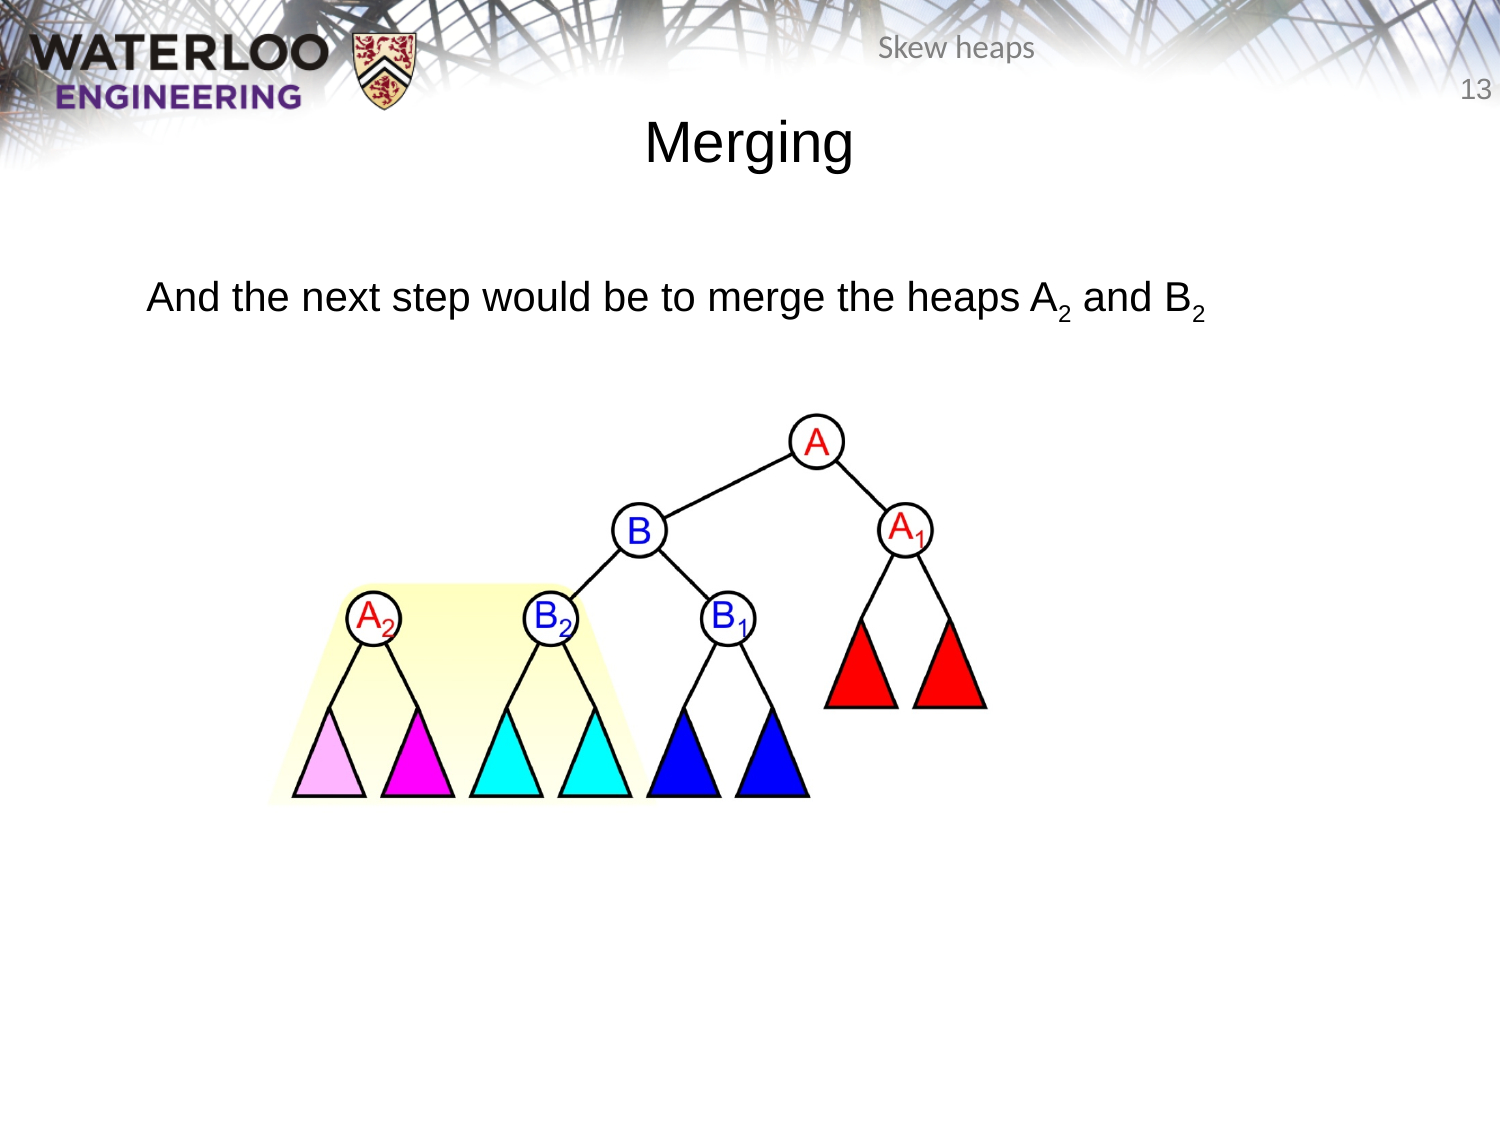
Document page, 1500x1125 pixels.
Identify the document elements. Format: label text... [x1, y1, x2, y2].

picture [0, 0, 1500, 1125]
list And the next step would be to merge the heaps A2 and B2 [74, 262, 1426, 1006]
title Merging [74, 44, 1426, 233]
